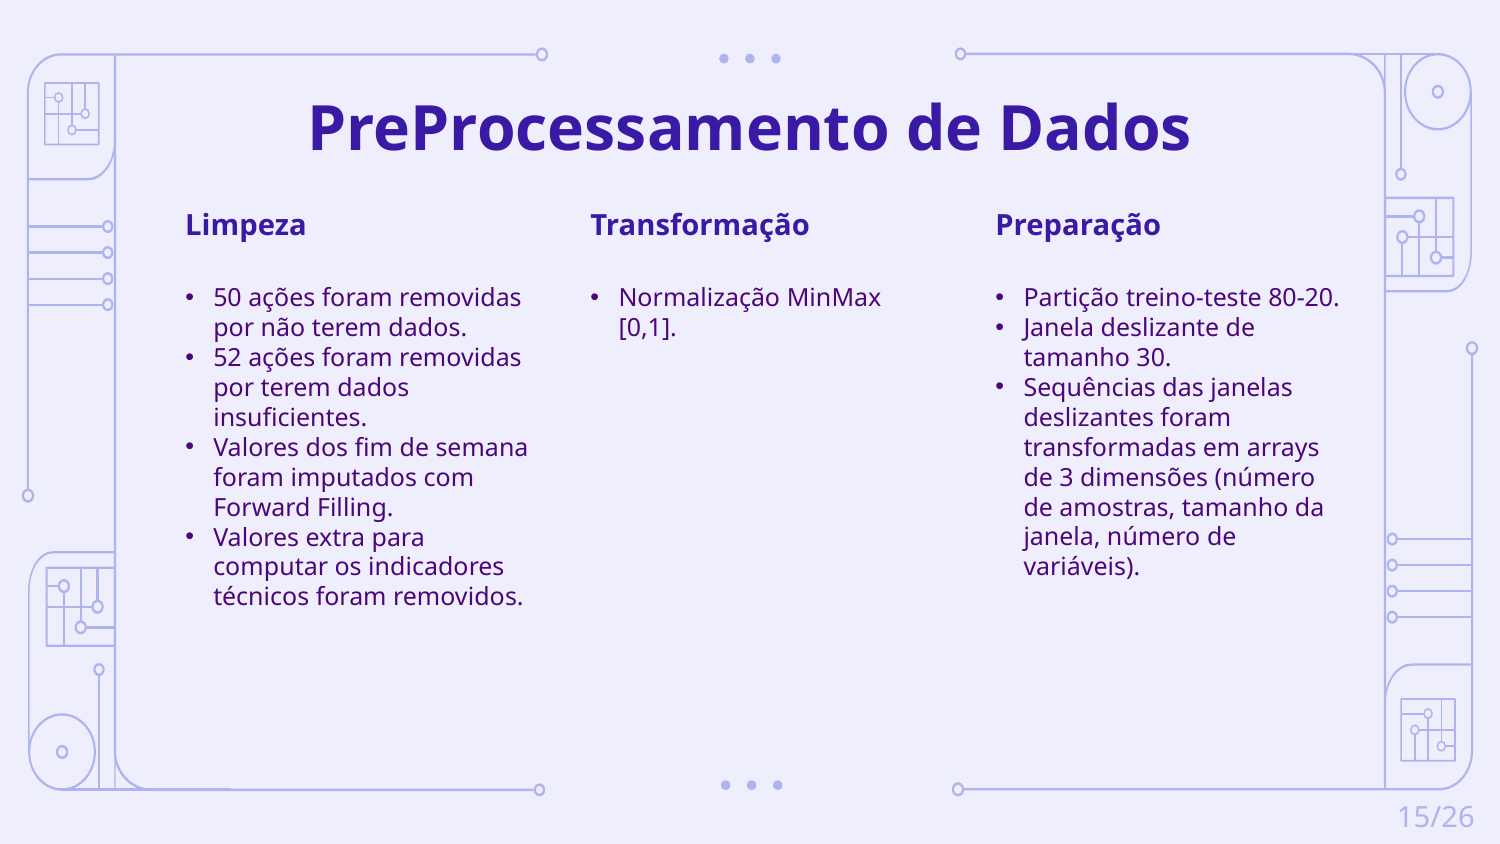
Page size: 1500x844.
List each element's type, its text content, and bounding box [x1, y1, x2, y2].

text_box Partição treino-teste 80-20. Janela deslizante de tamanho 30. Sequências das janelas deslizantes foram transformadas em arrays de 3 dimensões (número de amostras, tamanho da janela, número de variáveis). [955, 266, 1361, 350]
text_box 15/26 [1381, 782, 1500, 844]
text_box Preparação [955, 183, 1361, 257]
title PreProcessamento de Dados [118, 72, 1382, 167]
text_box Transformação [550, 183, 955, 257]
subtitle Limpeza [145, 183, 550, 257]
text_box Normalização MinMax [0,1]. [550, 266, 955, 350]
subtitle 50 ações foram removidas por não terem dados. 52 ações foram removidas por terem dados insuficientes. Valores dos fim de semana foram imputados com Forward Filling. Valores extra para computar os indicadores técnicos foram removidos. [145, 266, 550, 350]
